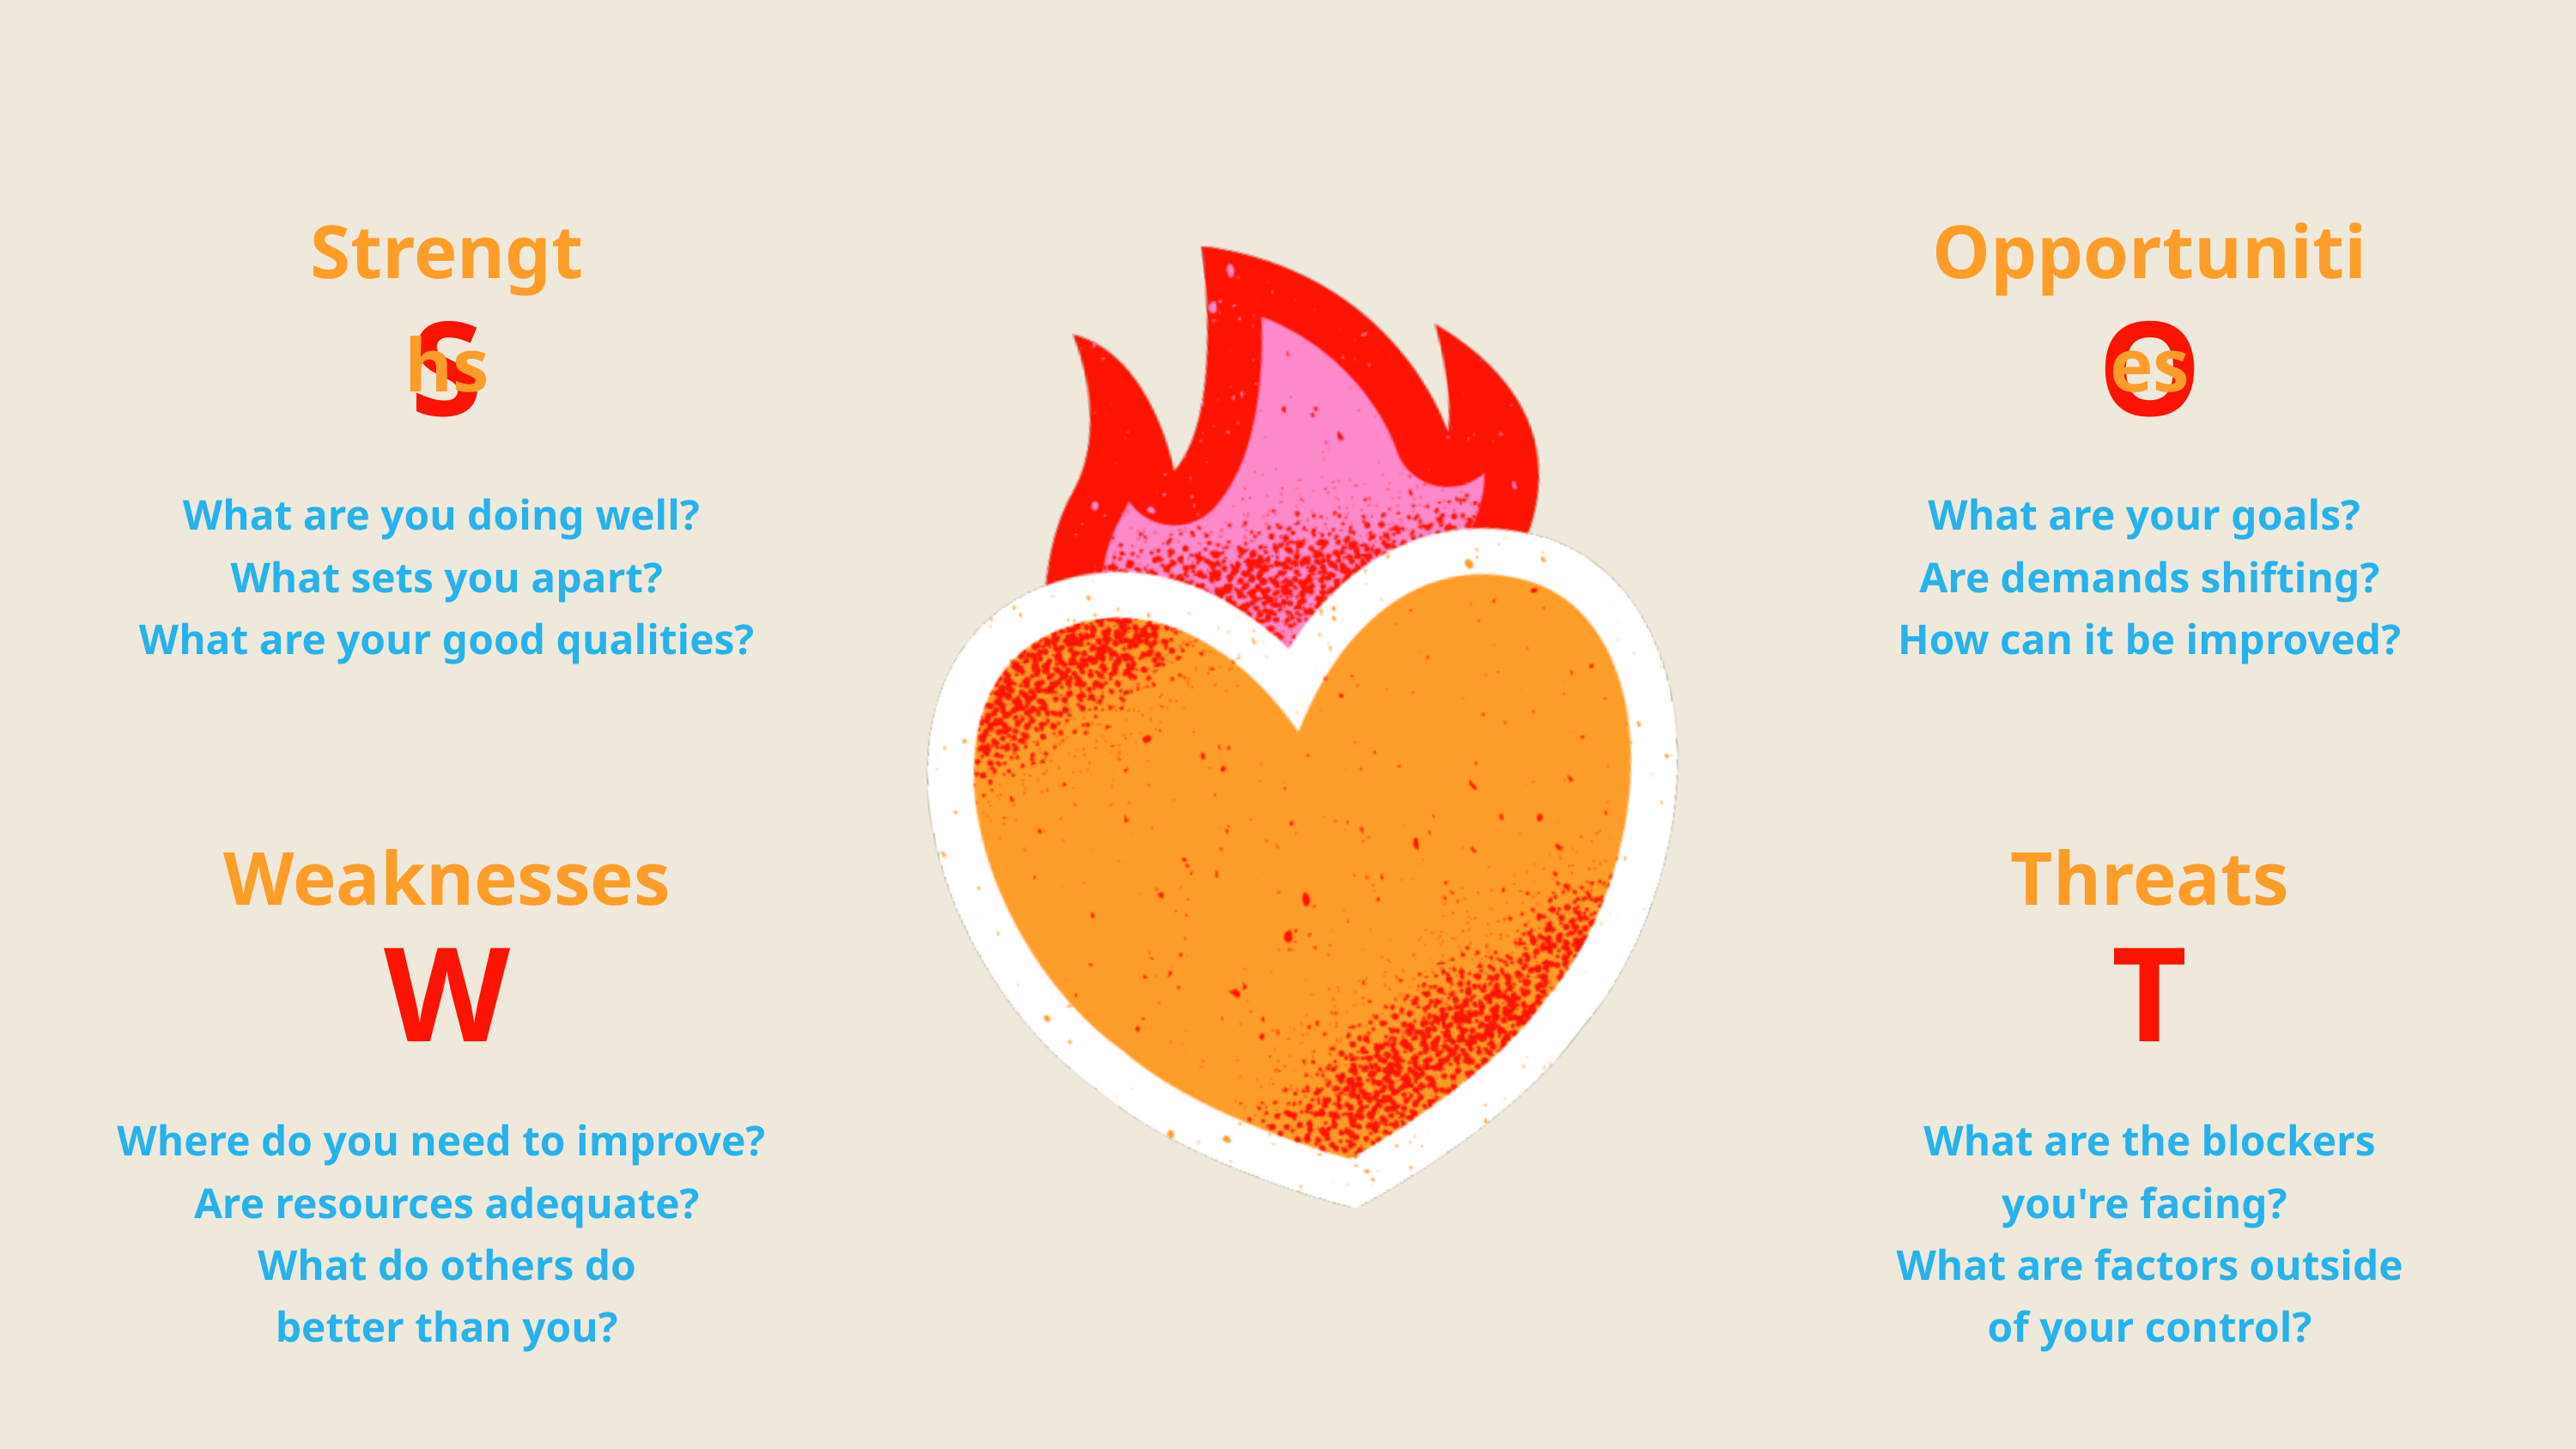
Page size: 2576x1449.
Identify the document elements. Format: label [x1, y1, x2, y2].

text_box [31, 806, 863, 1304]
text_box [1875, 180, 2424, 627]
text_box [1782, 806, 2518, 1304]
text_box [106, 180, 787, 627]
picture [858, 197, 1738, 1253]
